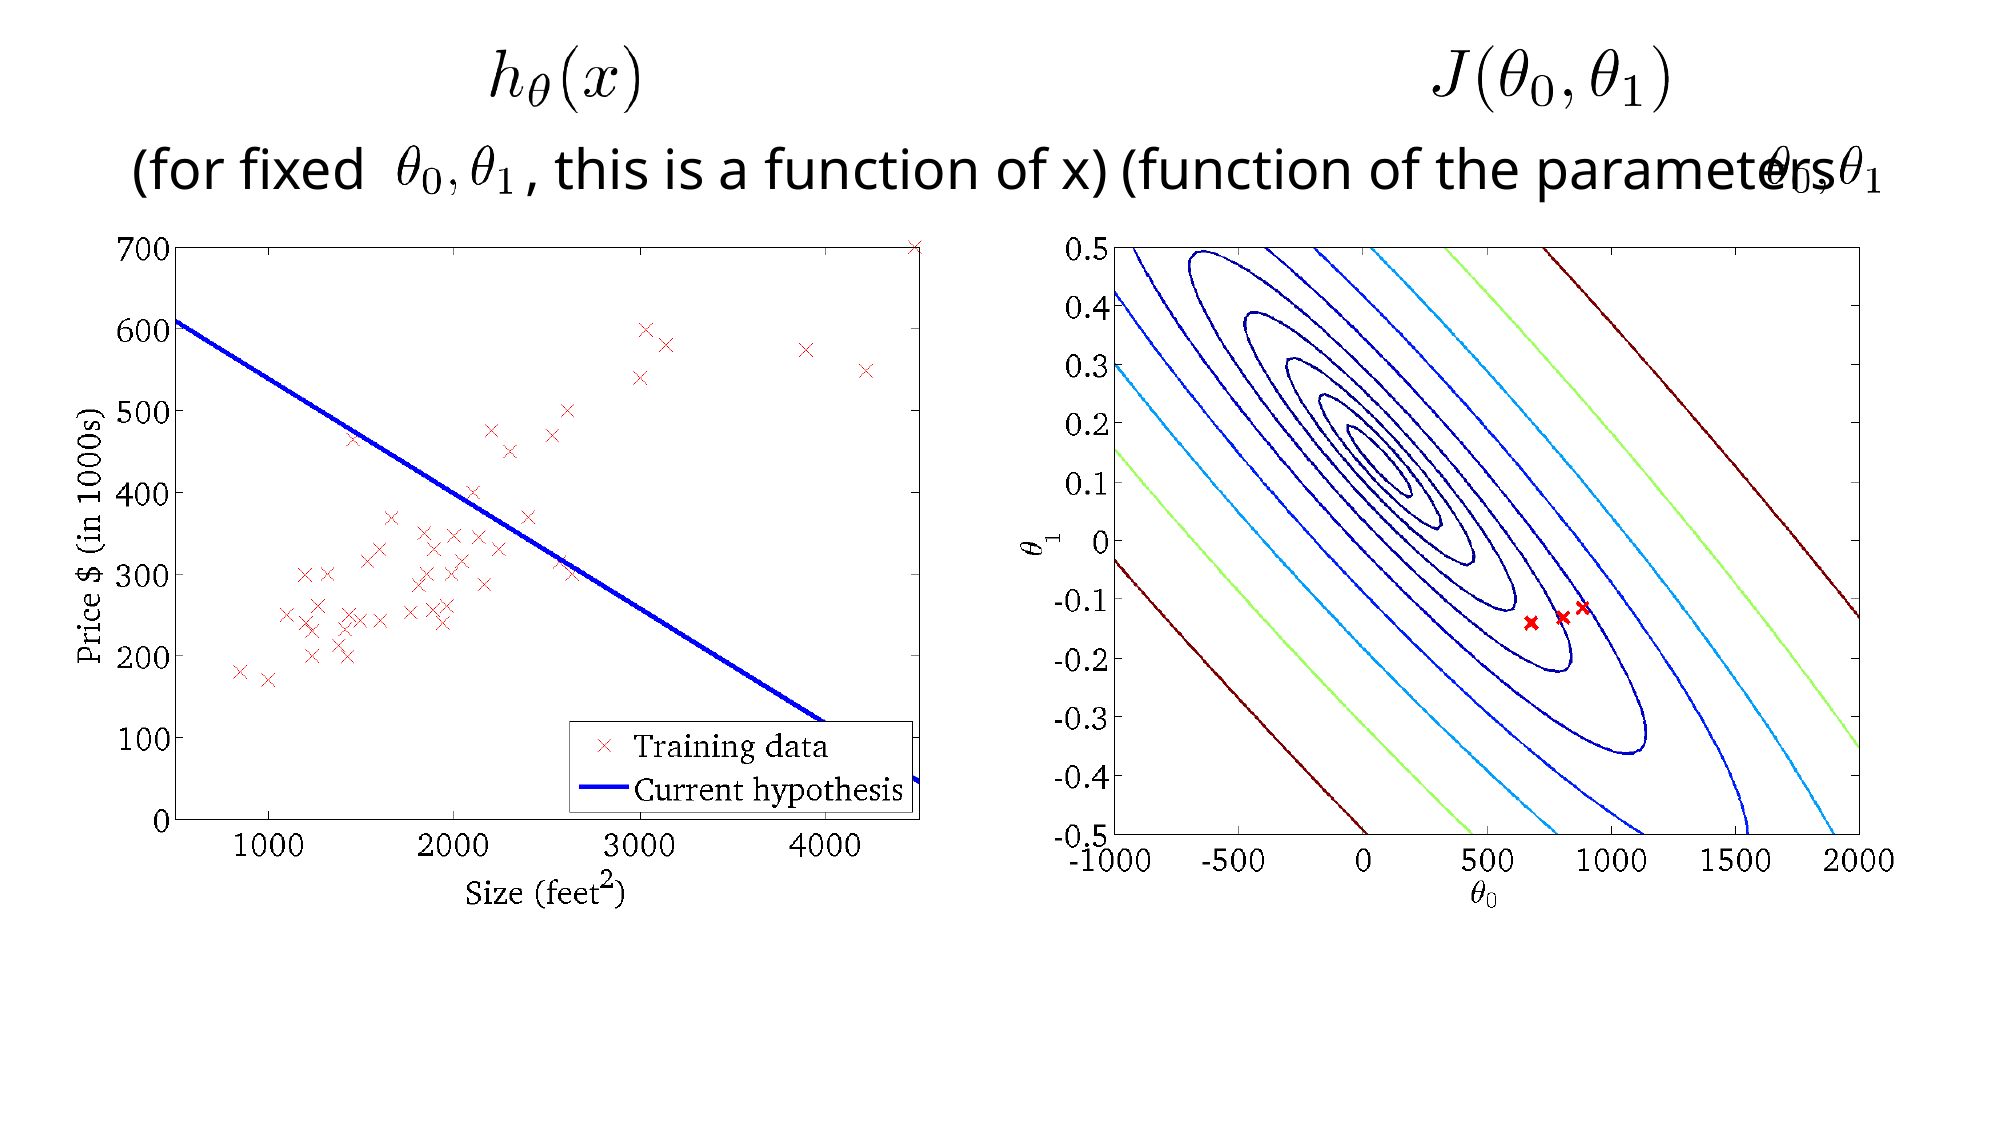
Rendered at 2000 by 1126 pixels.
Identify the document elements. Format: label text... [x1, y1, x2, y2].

picture [490, 45, 640, 114]
text_box (function of the parameters ) [1106, 126, 2000, 208]
picture [49, 145, 1950, 913]
text_box (for fixed , this is a function of x) [118, 126, 1106, 191]
picture [1432, 45, 1669, 114]
